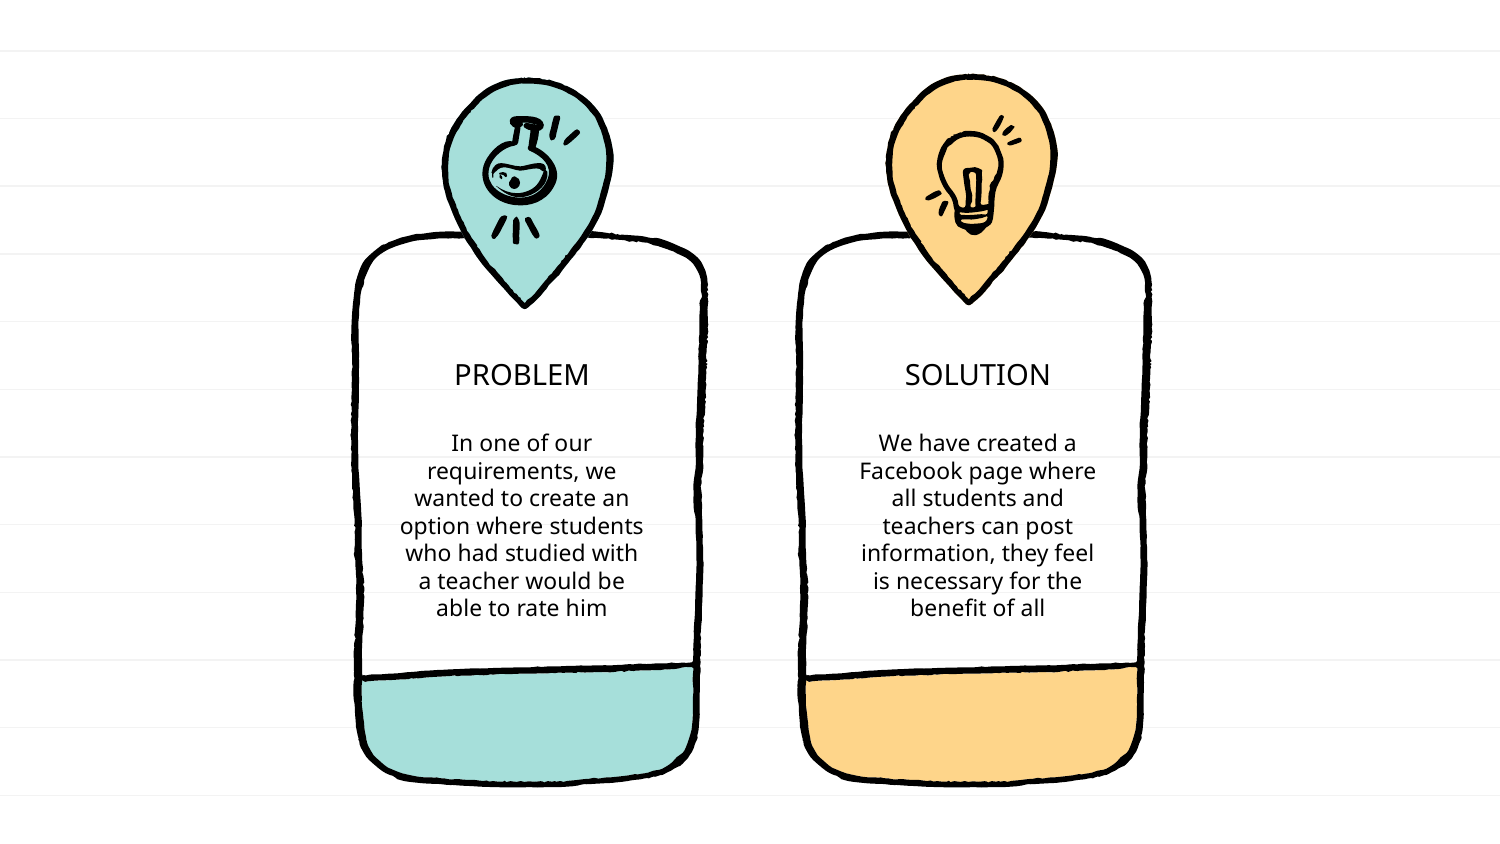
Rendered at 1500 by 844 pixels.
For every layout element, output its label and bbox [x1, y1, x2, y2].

text_box [793, 73, 1155, 788]
text_box [440, 77, 615, 310]
text_box [349, 230, 711, 788]
